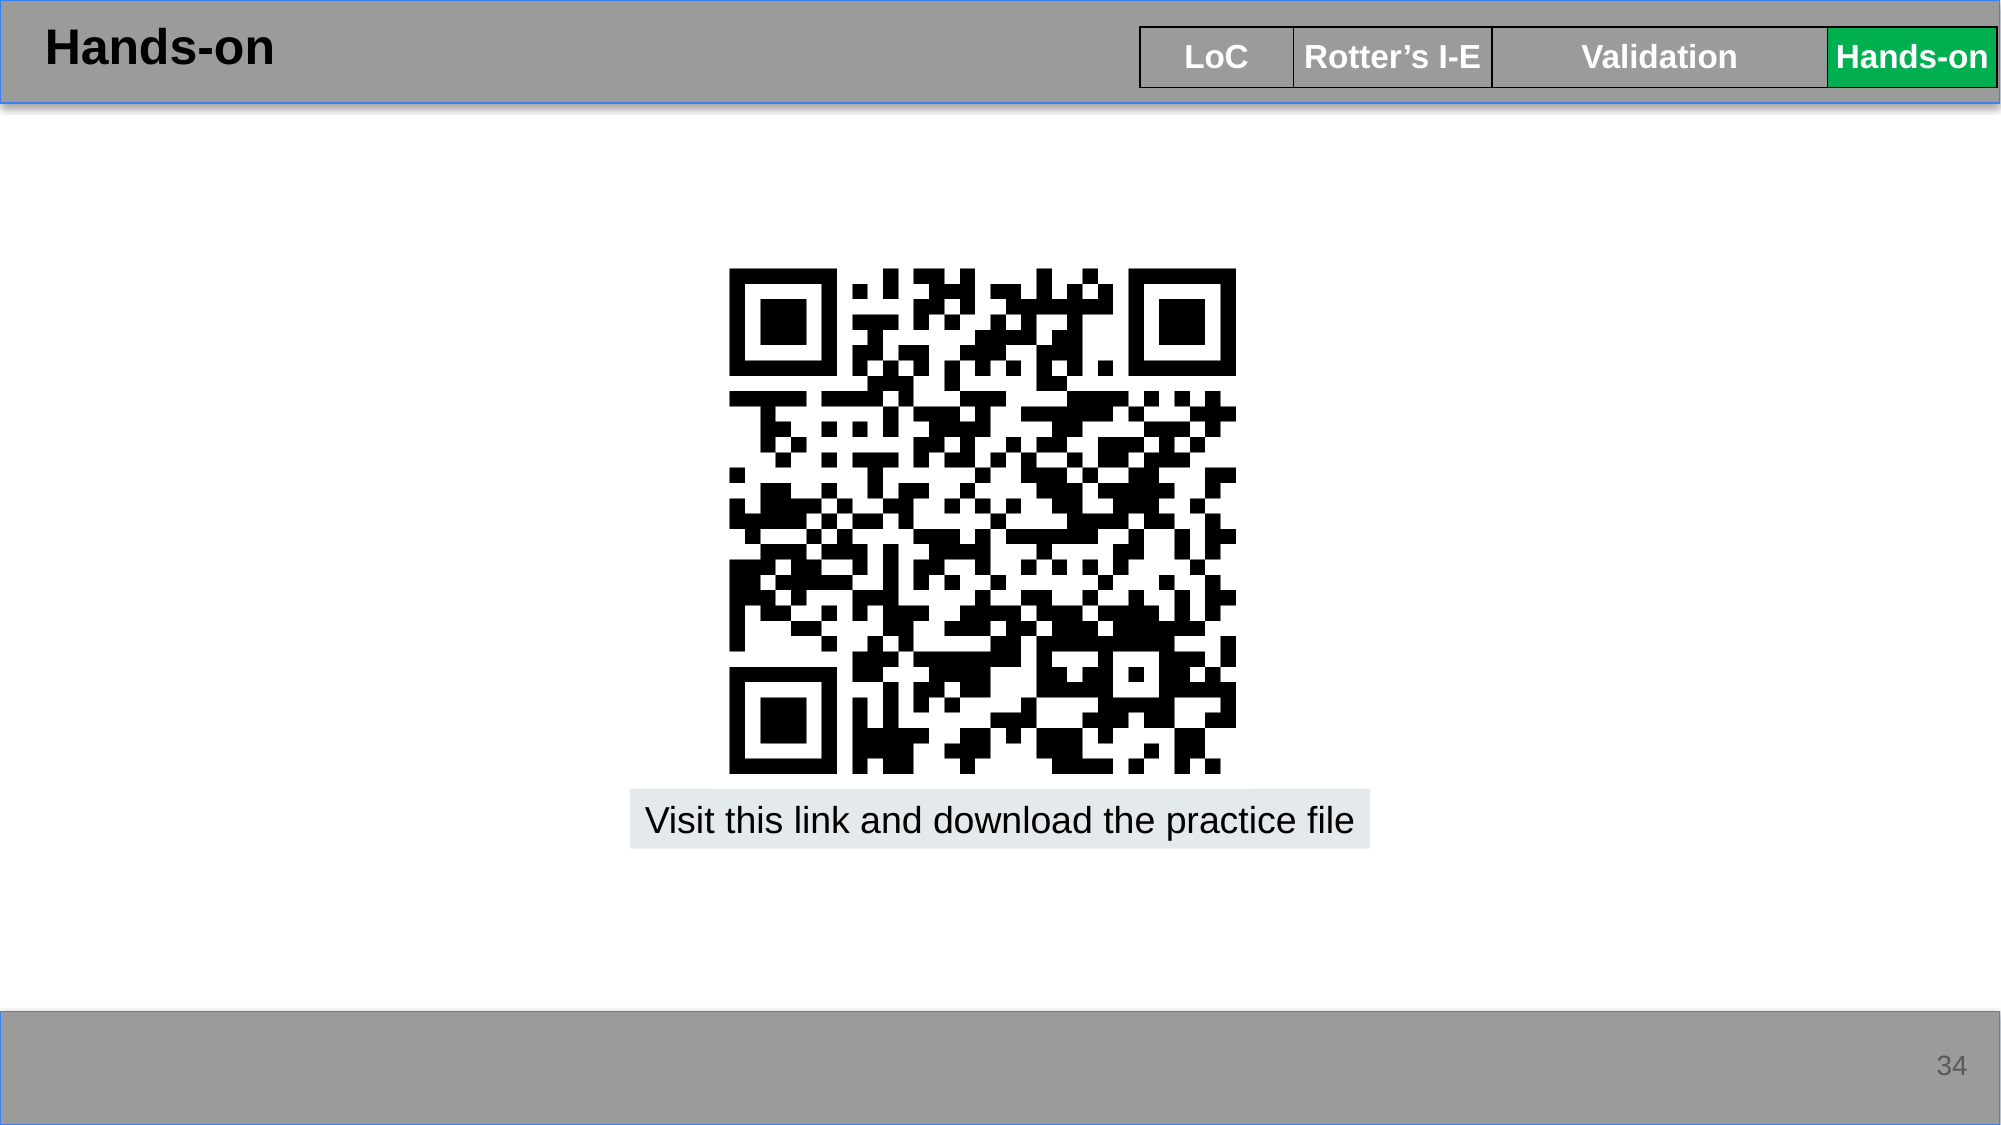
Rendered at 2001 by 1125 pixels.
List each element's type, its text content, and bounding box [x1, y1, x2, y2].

picture [714, 252, 1251, 790]
text_box Hands-on [29, 11, 1830, 96]
slide_number 34 [1862, 1023, 1983, 1110]
table_header Hands-on [1830, 28, 1996, 87]
text_box Visit this link and download the practice file [629, 788, 1371, 849]
